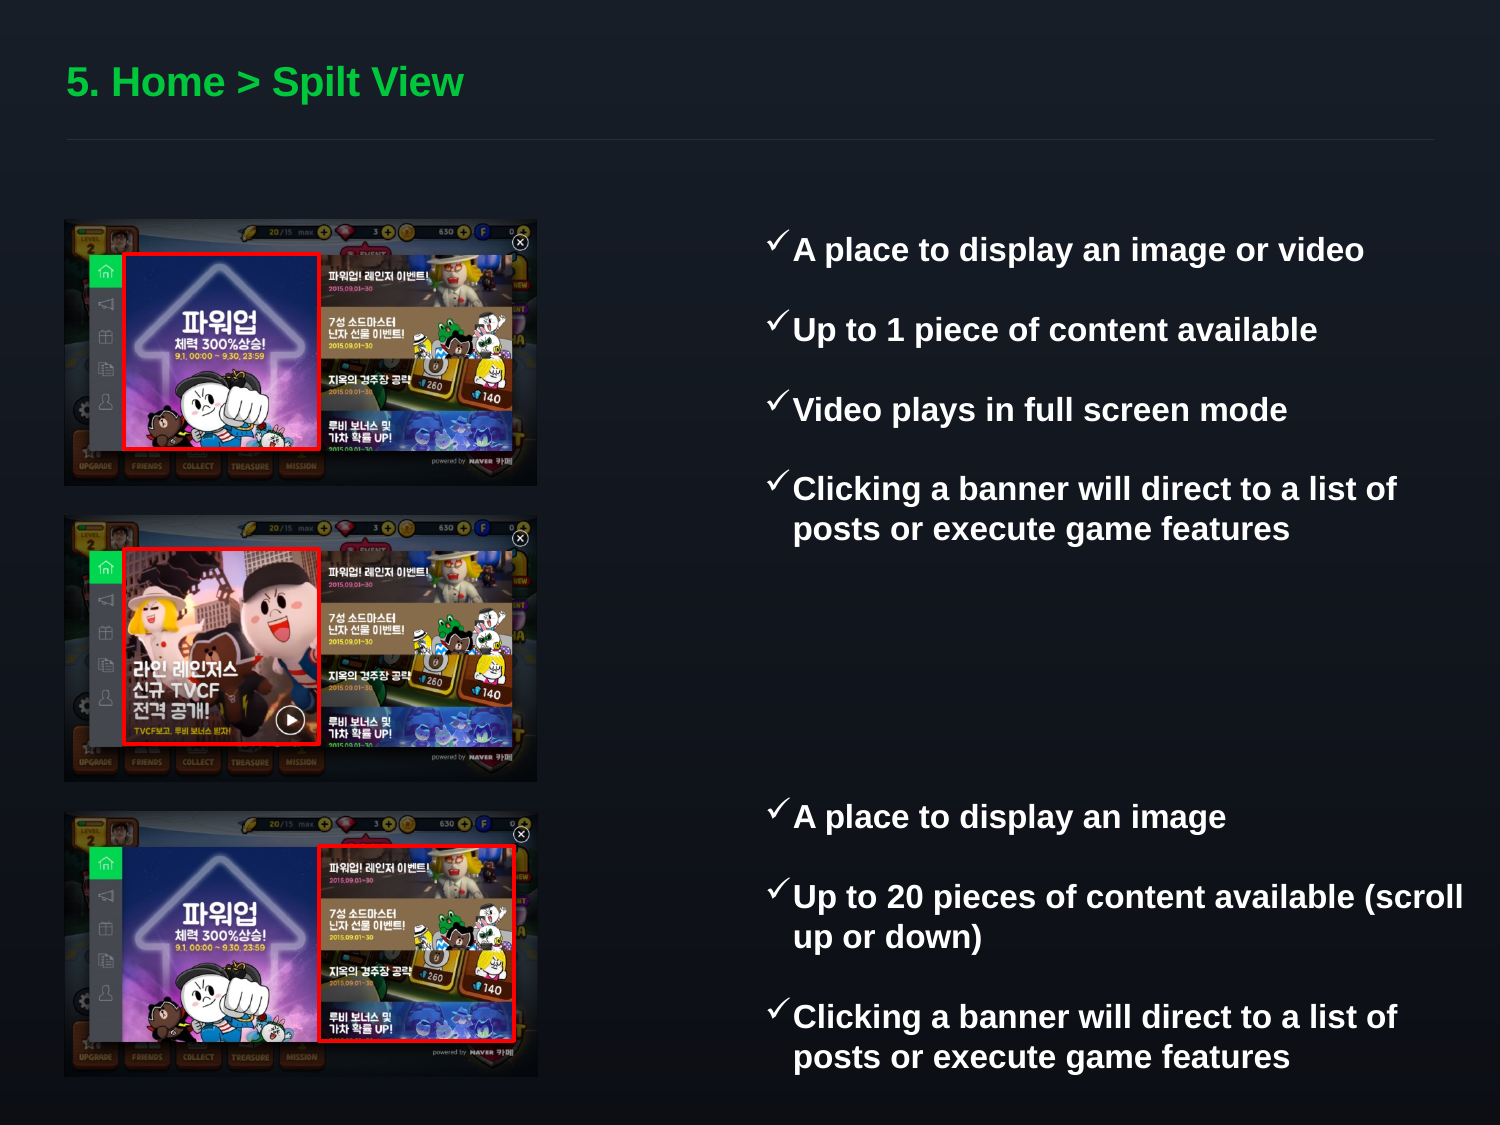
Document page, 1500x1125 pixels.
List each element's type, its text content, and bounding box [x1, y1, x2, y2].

title 5. Home > Spilt View [66, 54, 1241, 95]
text_box A place to display an image or video Up to 1 piece of content available Video plays in full screen mode Clicking a banner will direct to a list of posts or execute game features [749, 220, 1471, 555]
picture [64, 515, 538, 782]
picture [64, 810, 538, 1078]
text_box A place to display an image Up to 20 pieces of content available (scroll up or down) Clicking a banner will direct to a list of posts or execute game features [750, 788, 1483, 1083]
picture [64, 219, 538, 486]
